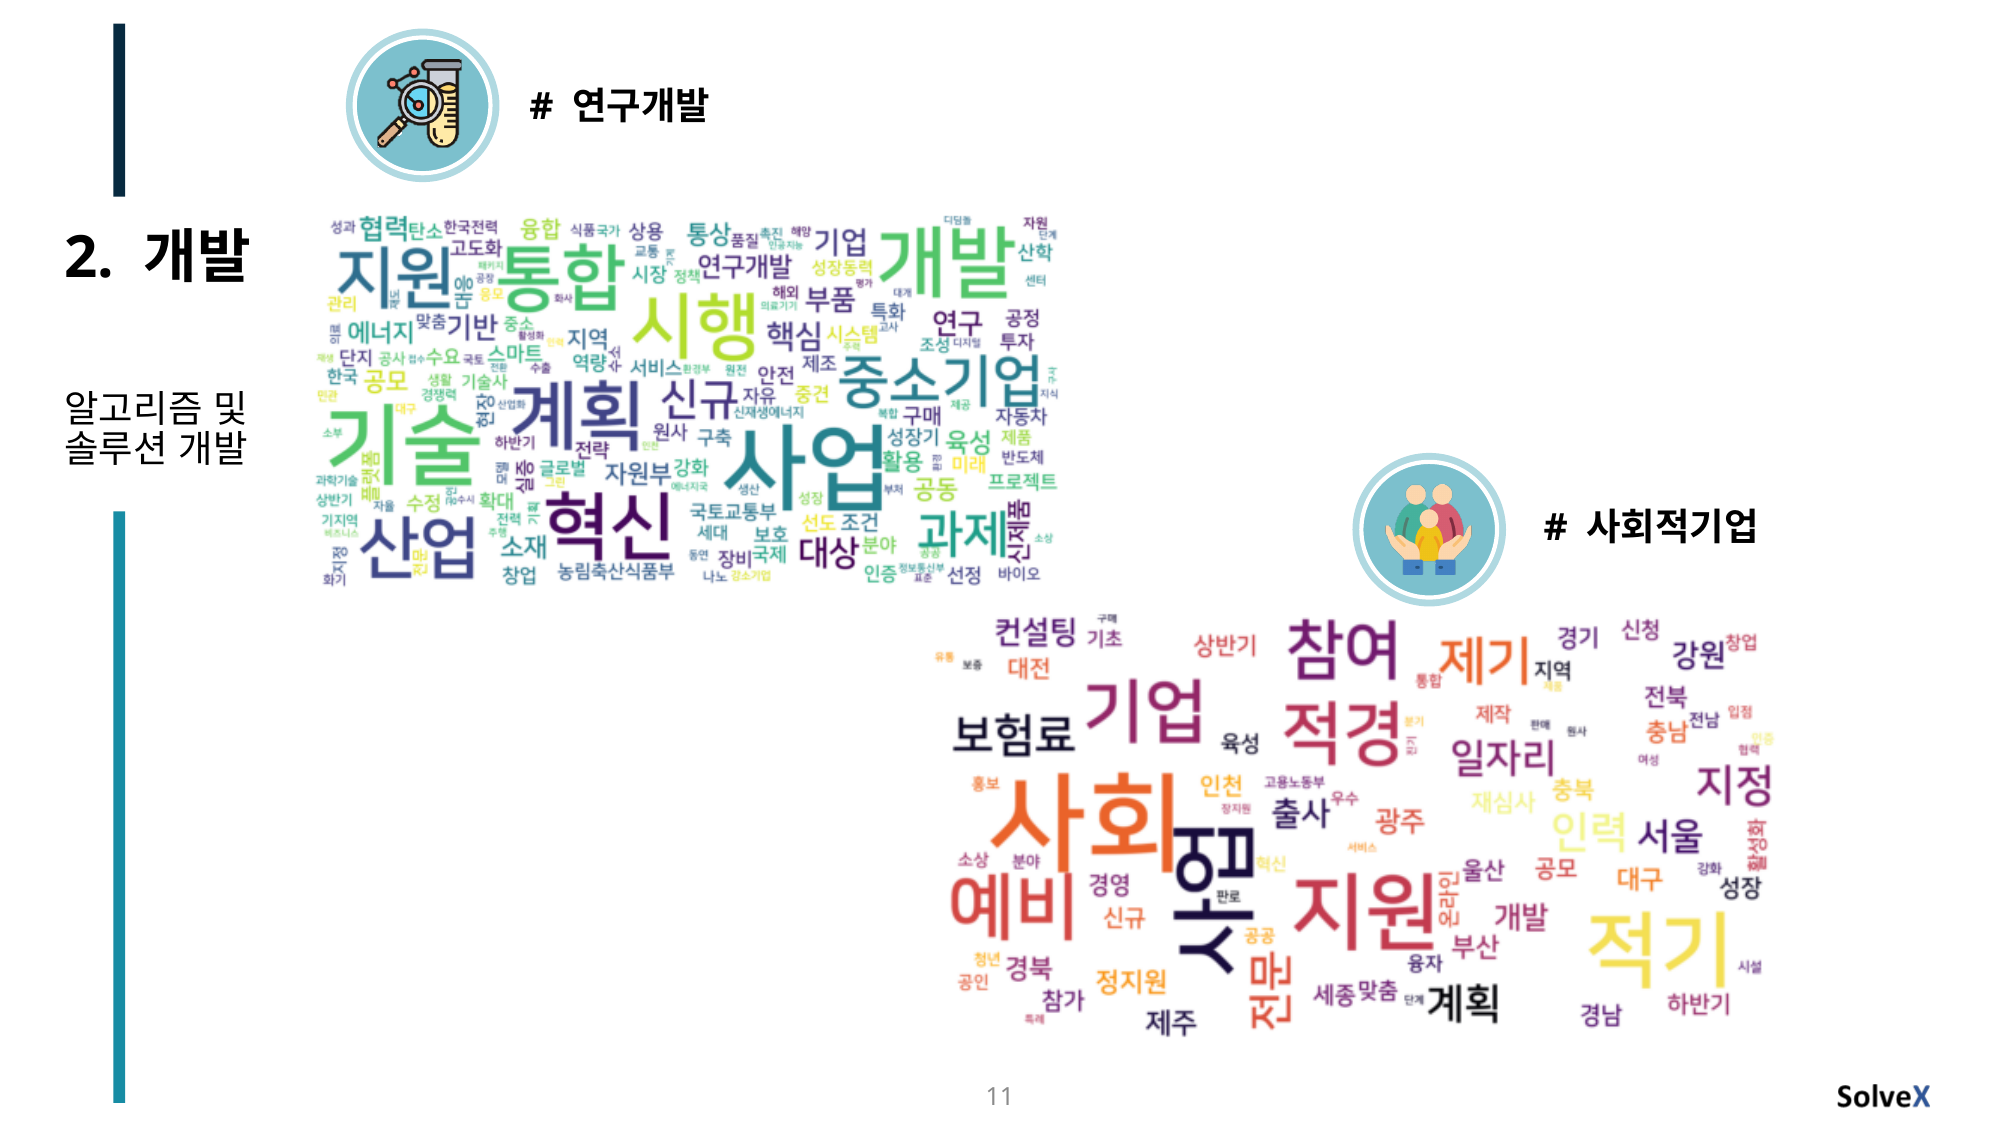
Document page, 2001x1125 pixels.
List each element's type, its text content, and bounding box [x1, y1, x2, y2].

text_box 알고리즘 및 솔루션 개발 [49, 382, 300, 497]
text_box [345, 28, 500, 183]
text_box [1352, 452, 1506, 607]
text_box # 연구개발 [514, 74, 755, 135]
list 2. 개발 [49, 199, 350, 318]
slide_number 11 [774, 1067, 1225, 1125]
picture [1816, 1065, 1951, 1125]
text_box # 사회적기업 [1510, 495, 1774, 556]
picture [300, 204, 1801, 1062]
